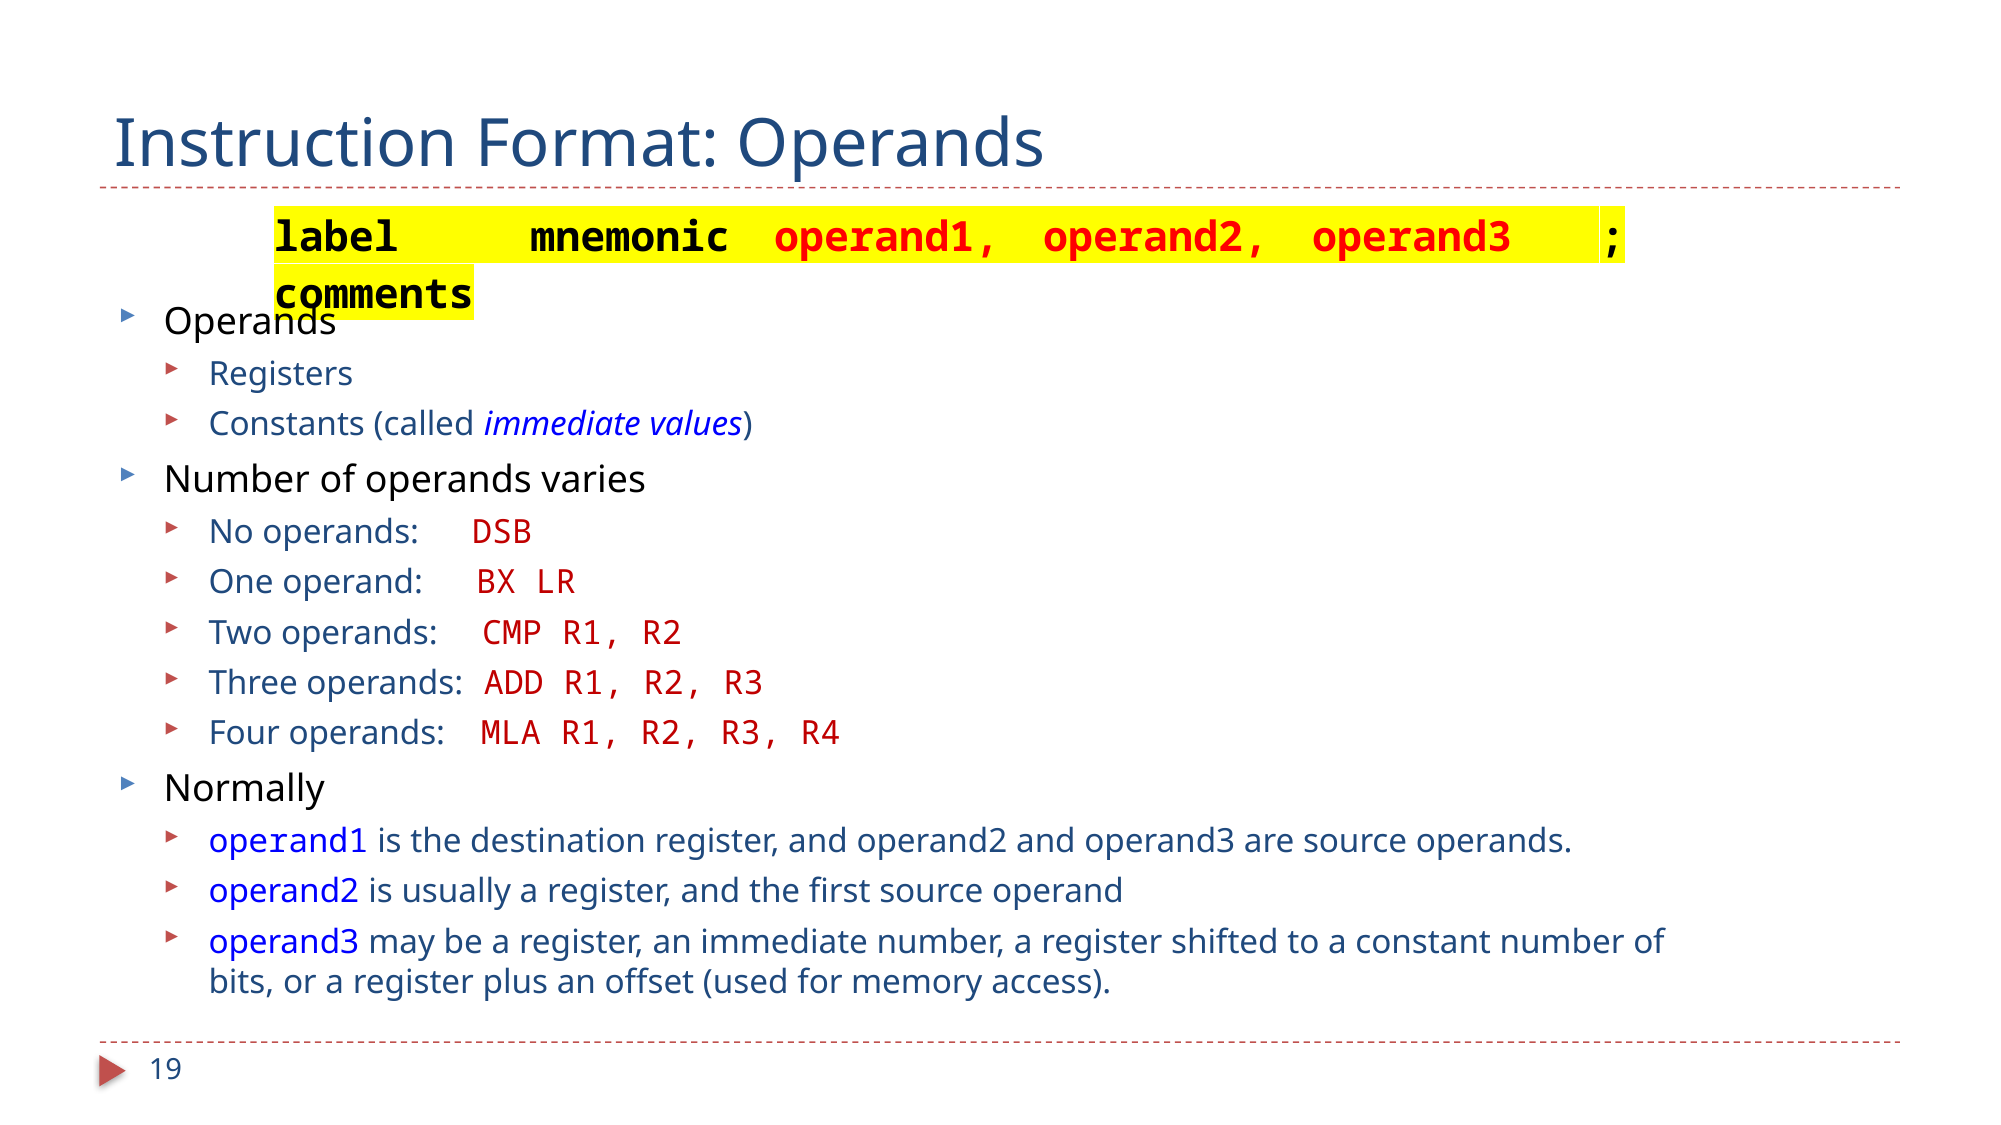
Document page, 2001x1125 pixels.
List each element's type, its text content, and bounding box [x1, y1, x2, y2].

text_box Operands Registers Constants (called immediate values) Number of operands varies No operands: DSB One operand: BX LR Two operands: CMP R1, R2 Three operands: ADD R1, R2, R3 Four operands: MLA R1, R2, R3, R4 Normally operand1 is the destination register, and operand2 and operand3 are source operands. operand2 is usually a register, and the first source operand operand3 may be a register, an immediate number, a register shifted to a constant number of bits, or a register plus an offset (used for memory access). [103, 289, 1755, 974]
title Instruction Format: Operands [99, 24, 1900, 188]
slide_number 19 [133, 1042, 568, 1103]
table_header label mnemonic operand1, operand2, operand3 ; comments [263, 206, 1636, 289]
